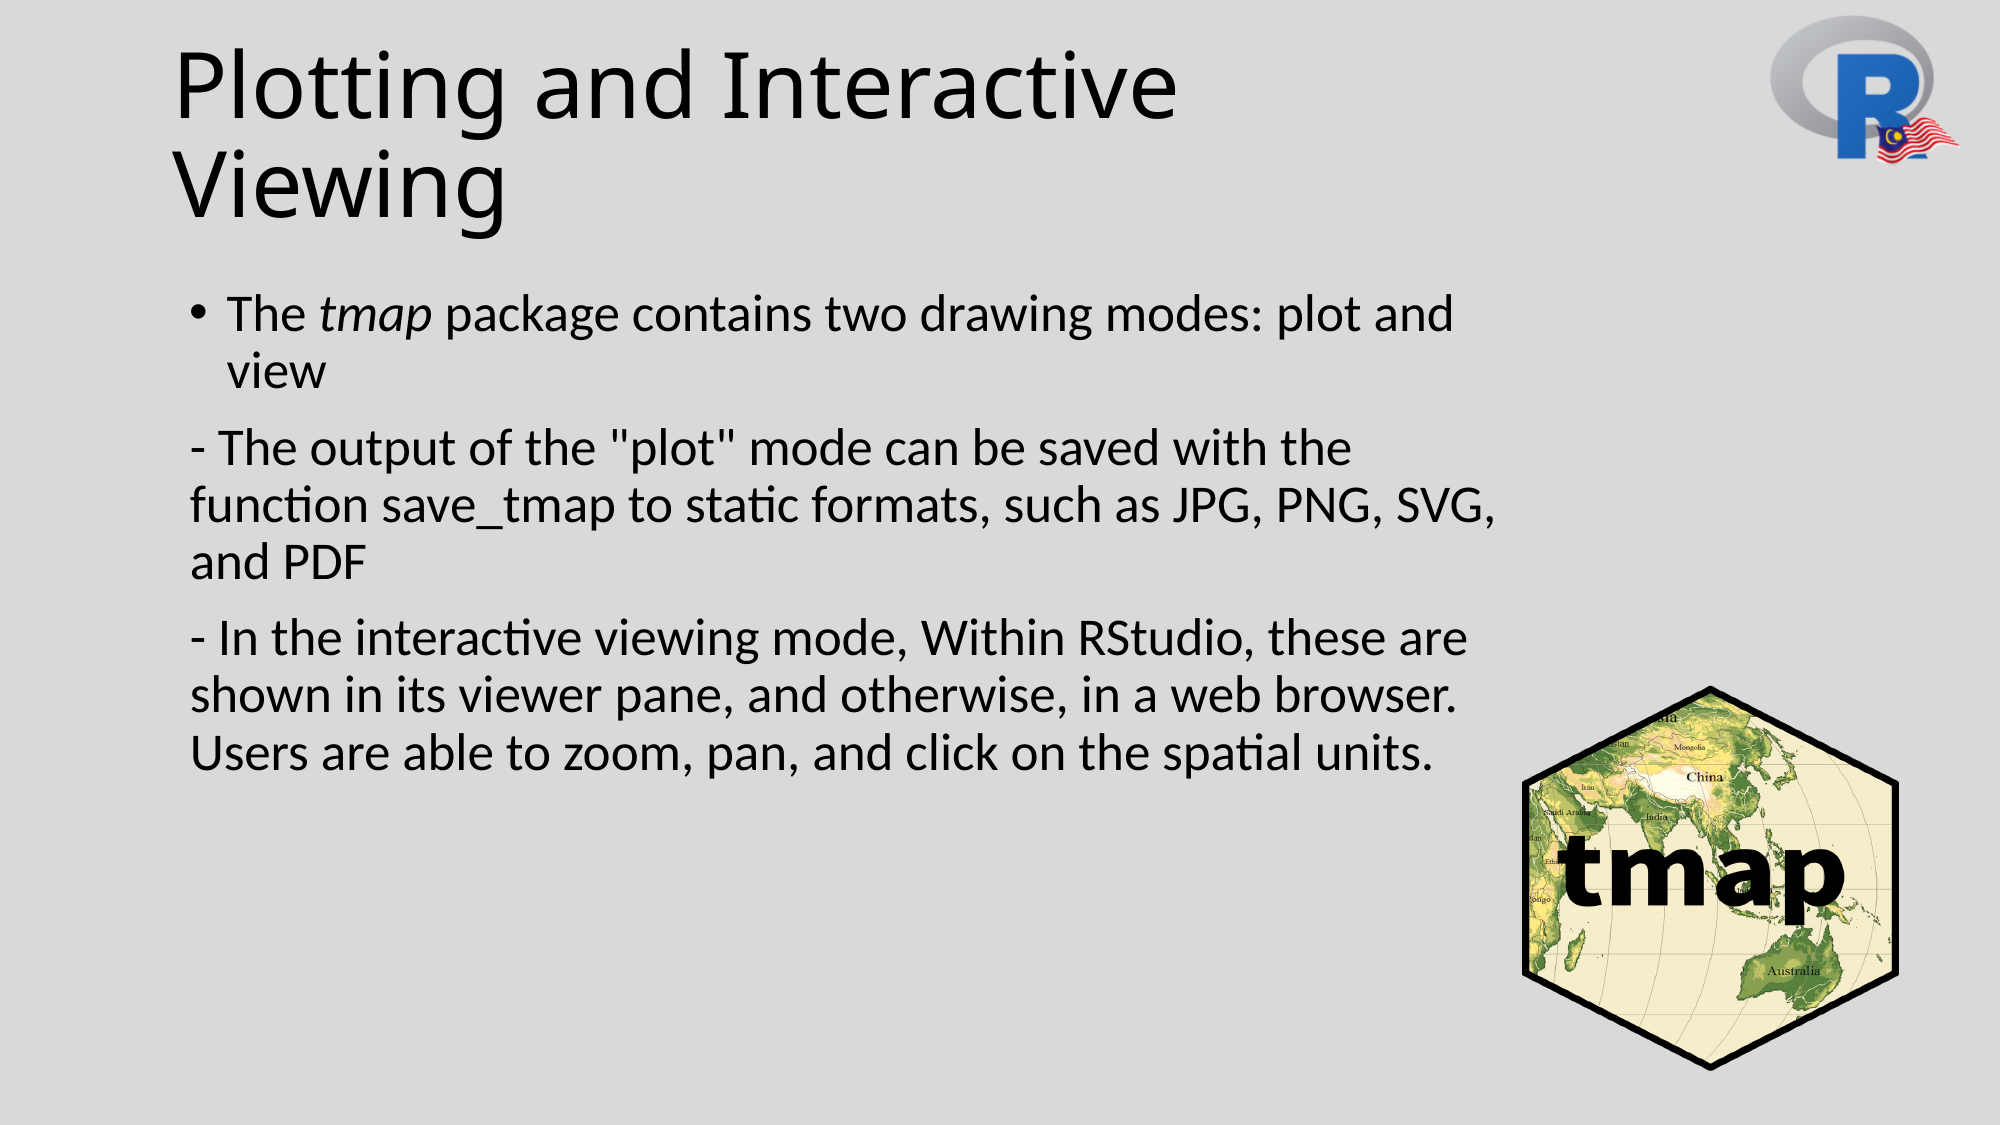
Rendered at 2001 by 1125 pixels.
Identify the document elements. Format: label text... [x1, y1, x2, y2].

list The tmap package contains two drawing modes: plot and view - The output of the "plot" mode can be saved with the function save_tmap to static formats, such as JPG, PNG, SVG, and PDF - In the interactive viewing mode, Within RStudio, these are shown in its viewer pane, and otherwise, in a web browser. Users are able to zoom, pan, and click on the spatial units. [174, 278, 1545, 798]
text_box [1762, 15, 1967, 166]
picture [1522, 685, 1899, 1071]
title Plotting and Interactive Viewing [157, 68, 1474, 208]
